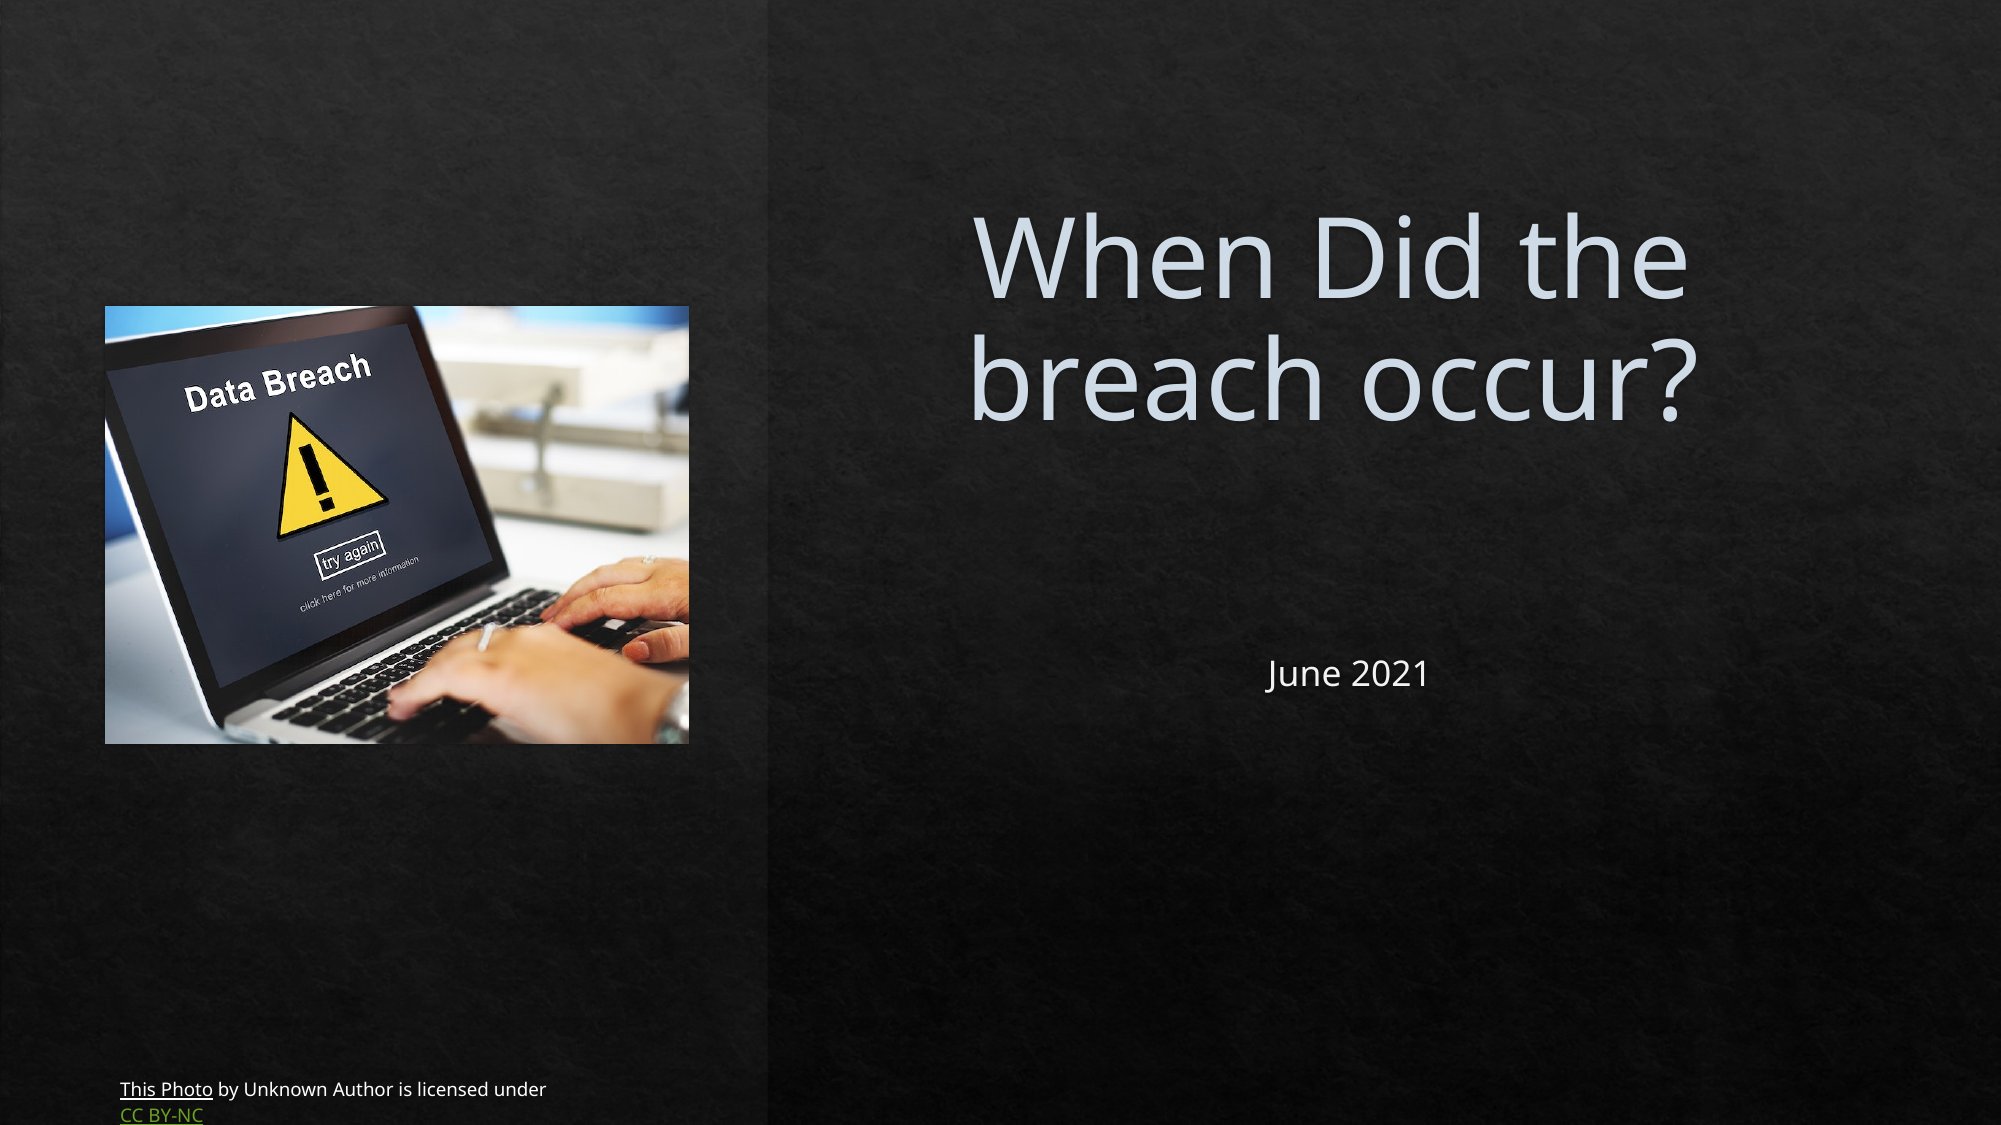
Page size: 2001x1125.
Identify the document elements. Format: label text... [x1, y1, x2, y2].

picture [0, 0, 768, 1125]
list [105, 306, 689, 745]
list June 2021 [903, 643, 1797, 797]
title When Did the breach occur? [886, 83, 1779, 563]
text_box [774, 0, 2000, 1125]
